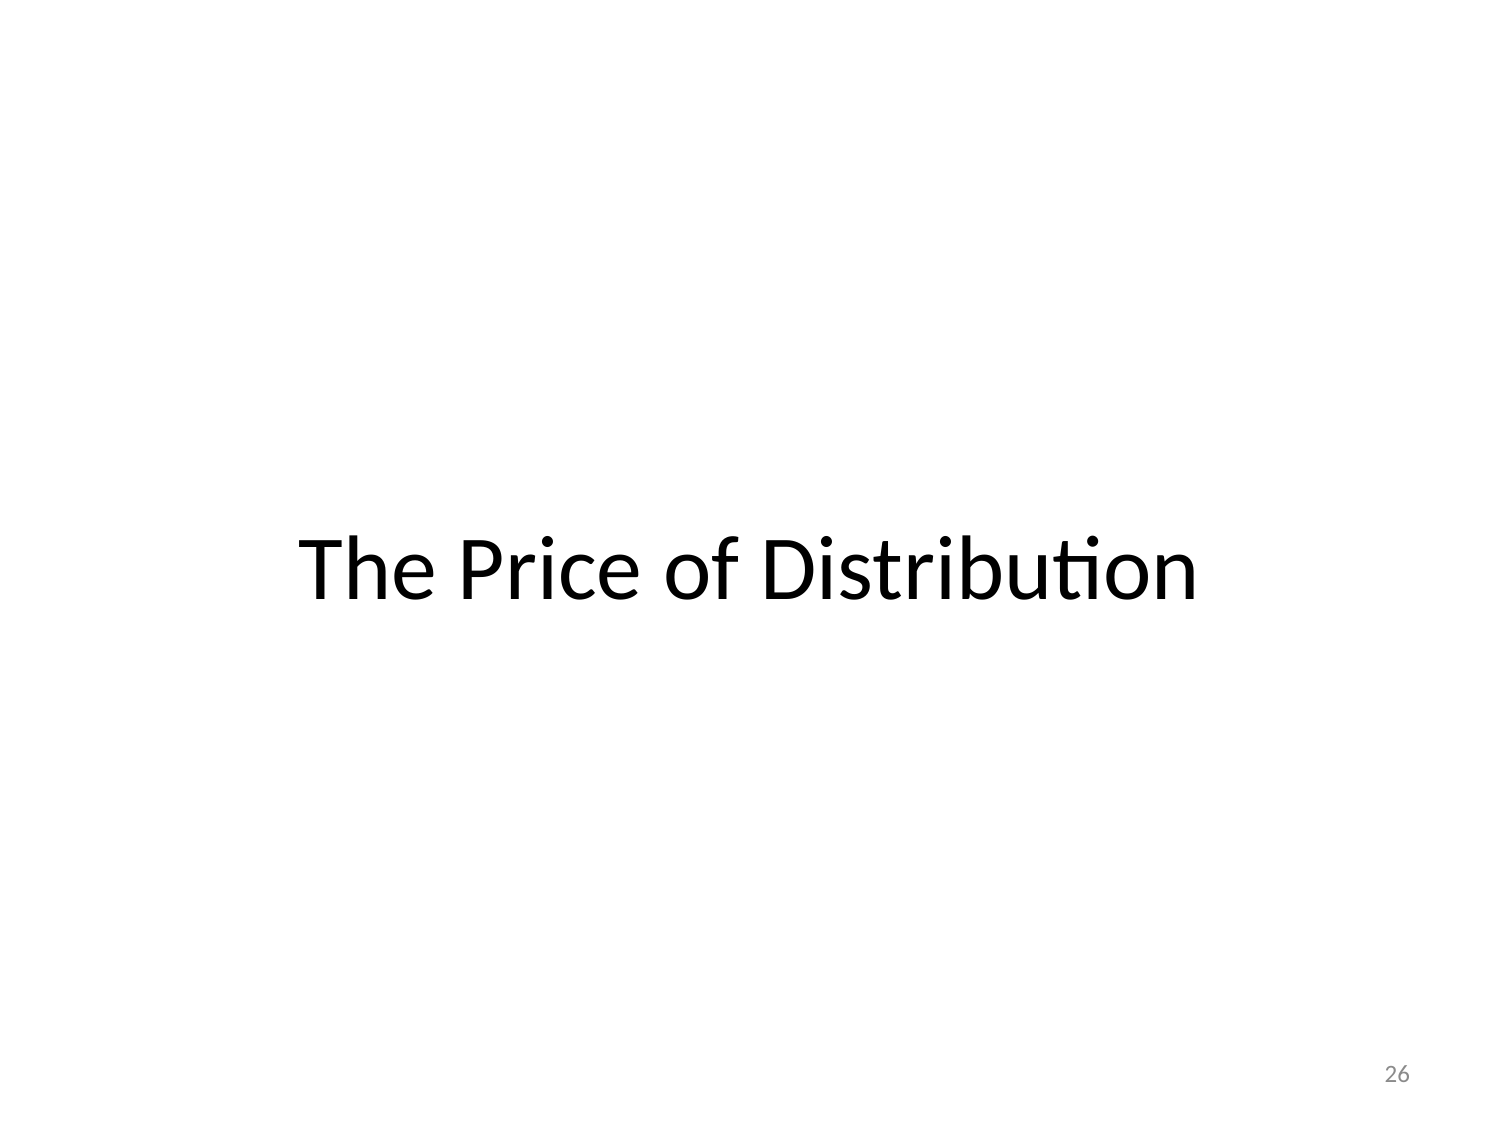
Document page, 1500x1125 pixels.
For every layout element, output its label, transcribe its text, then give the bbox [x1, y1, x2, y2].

slide_number 26 [1074, 1042, 1425, 1103]
title The Price of Distribution [112, 441, 1388, 683]
